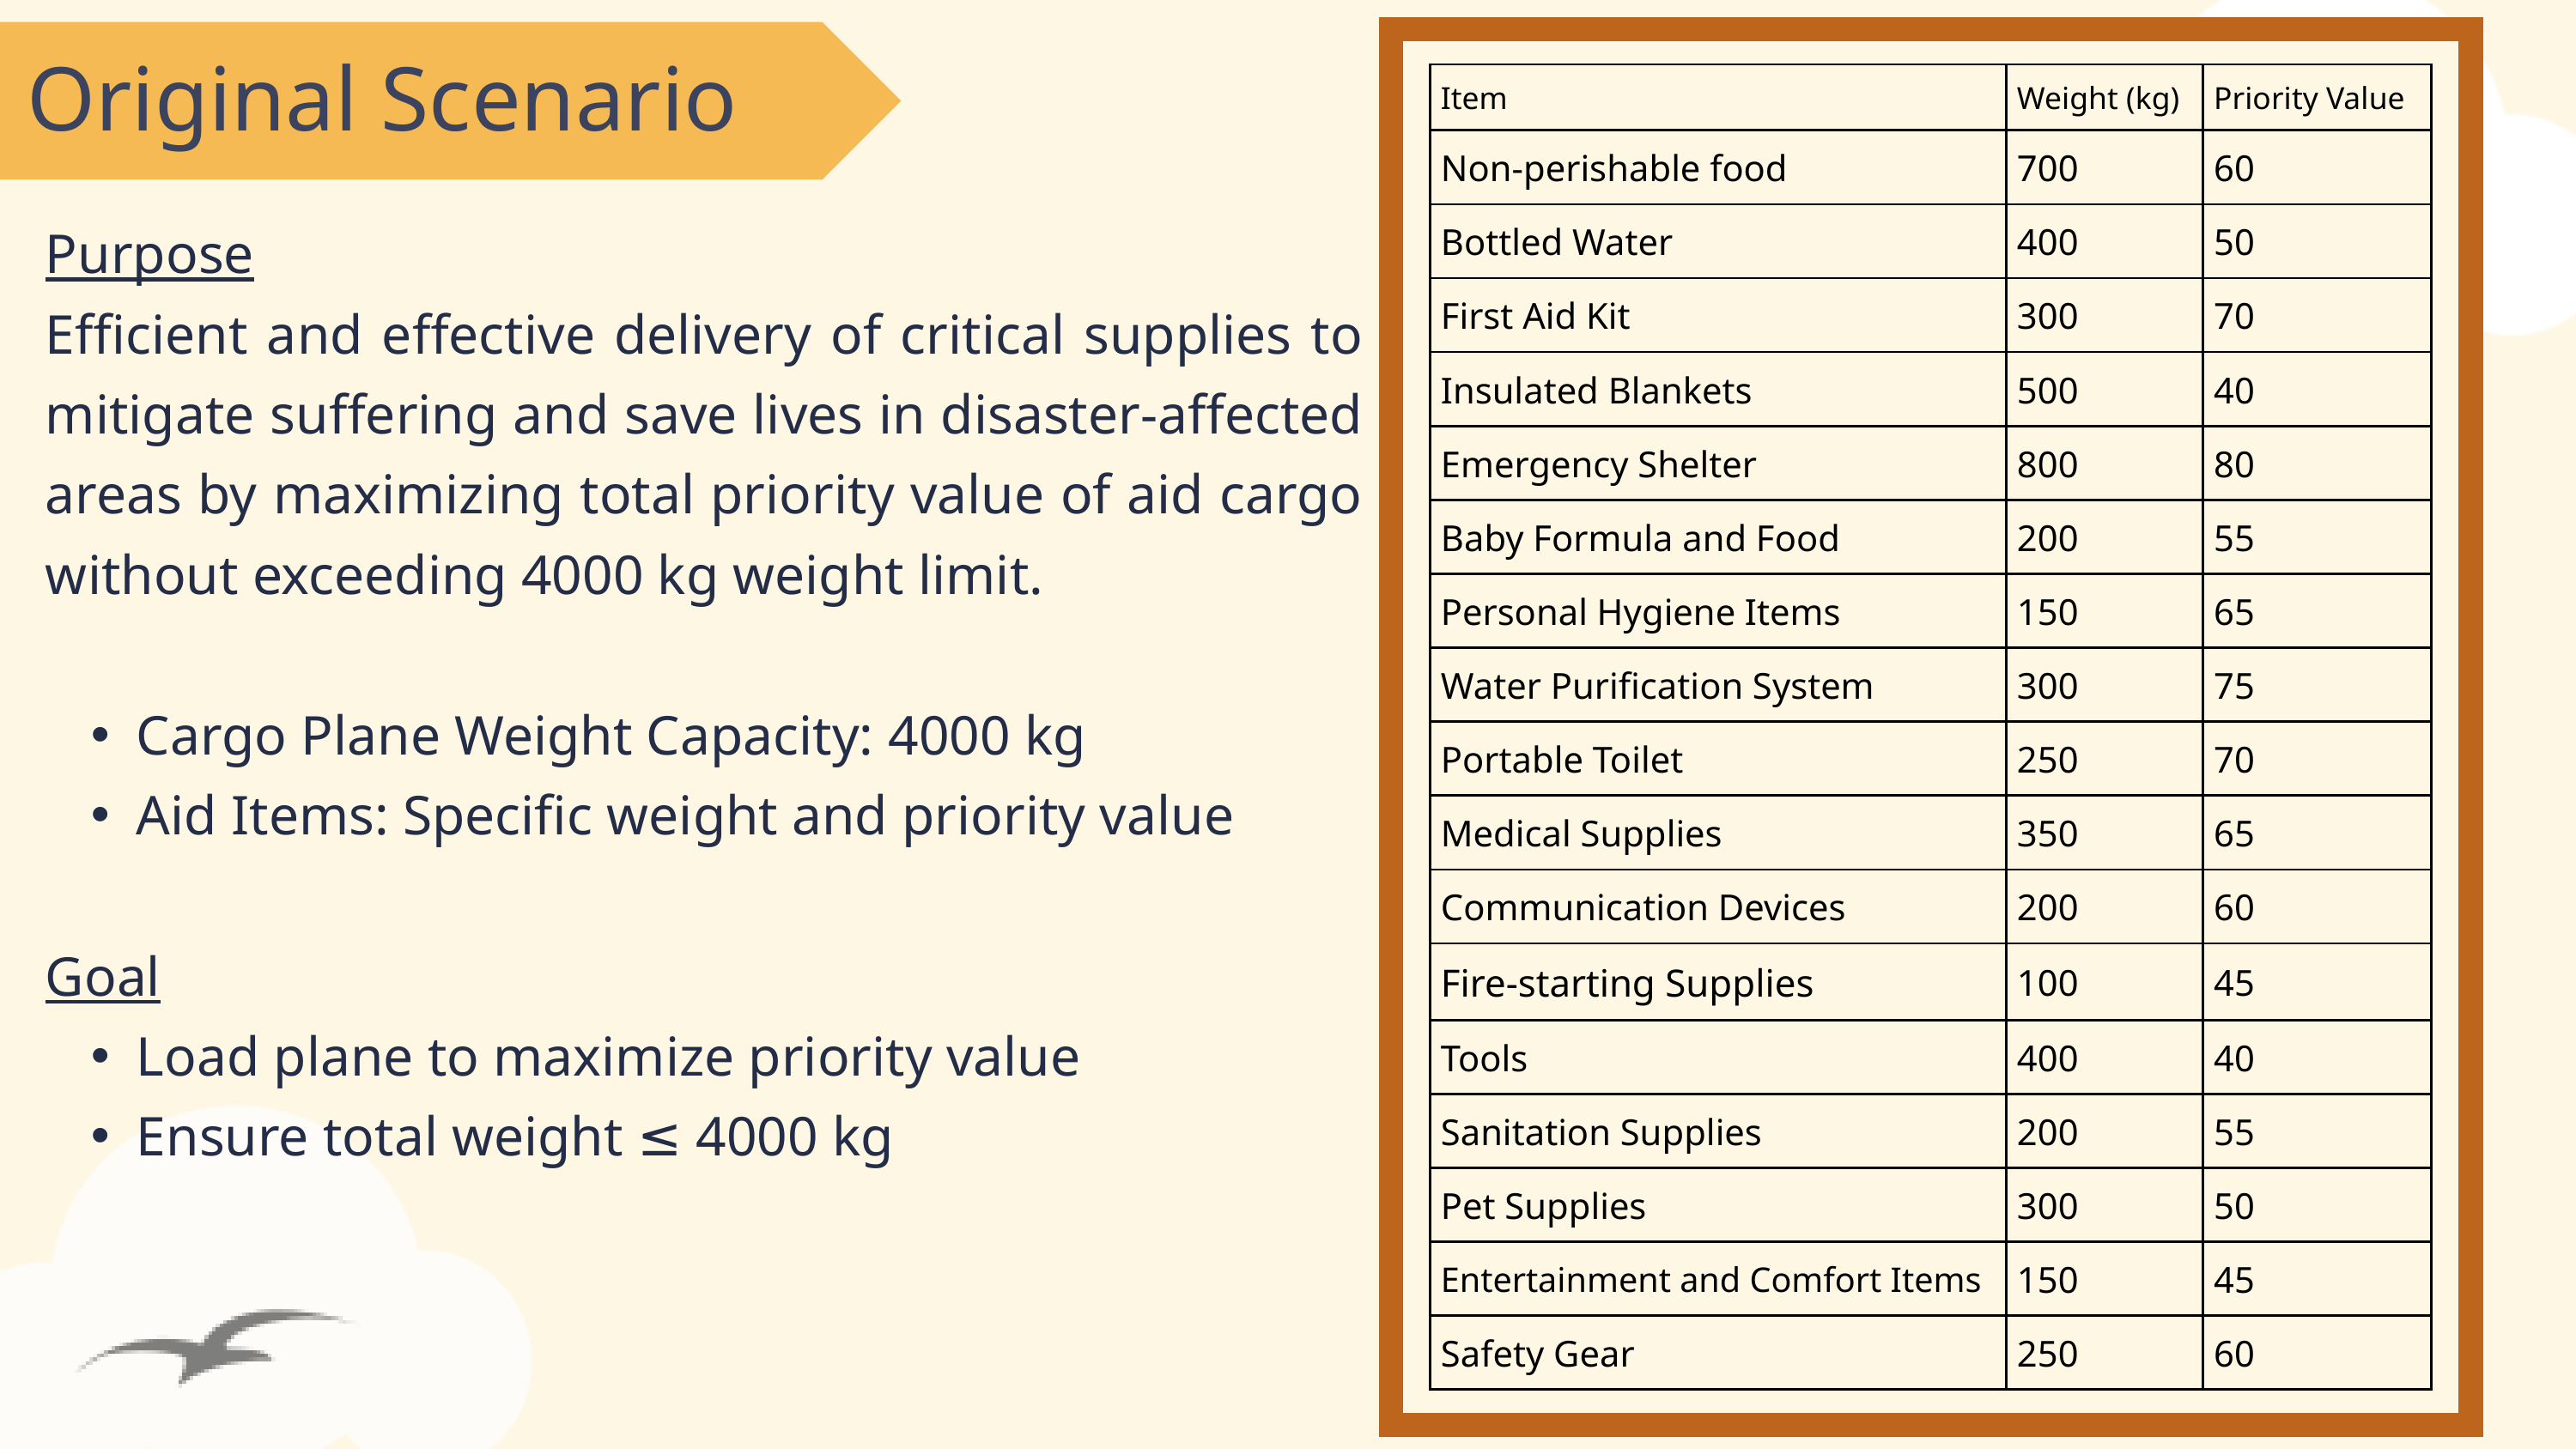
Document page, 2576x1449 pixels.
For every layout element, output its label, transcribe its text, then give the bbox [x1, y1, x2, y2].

text_box [1838, 0, 2576, 370]
text_box [75, 1309, 361, 1388]
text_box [1390, 28, 2471, 1426]
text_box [0, 21, 902, 180]
text_box Purpose Efficient and effective delivery of critical supplies to mitigate suffering and save lives in disaster-affected areas by maximizing total priority value of aid cargo without exceeding 4000 kg weight limit. Cargo Plane Weight Capacity: 4000 kg Aid Items: Specific weight and priority value Goal Load plane to maximize priority value Ensure total weight ≤ 4000 kg [45, 203, 1364, 1247]
text_box [0, 1100, 538, 1449]
